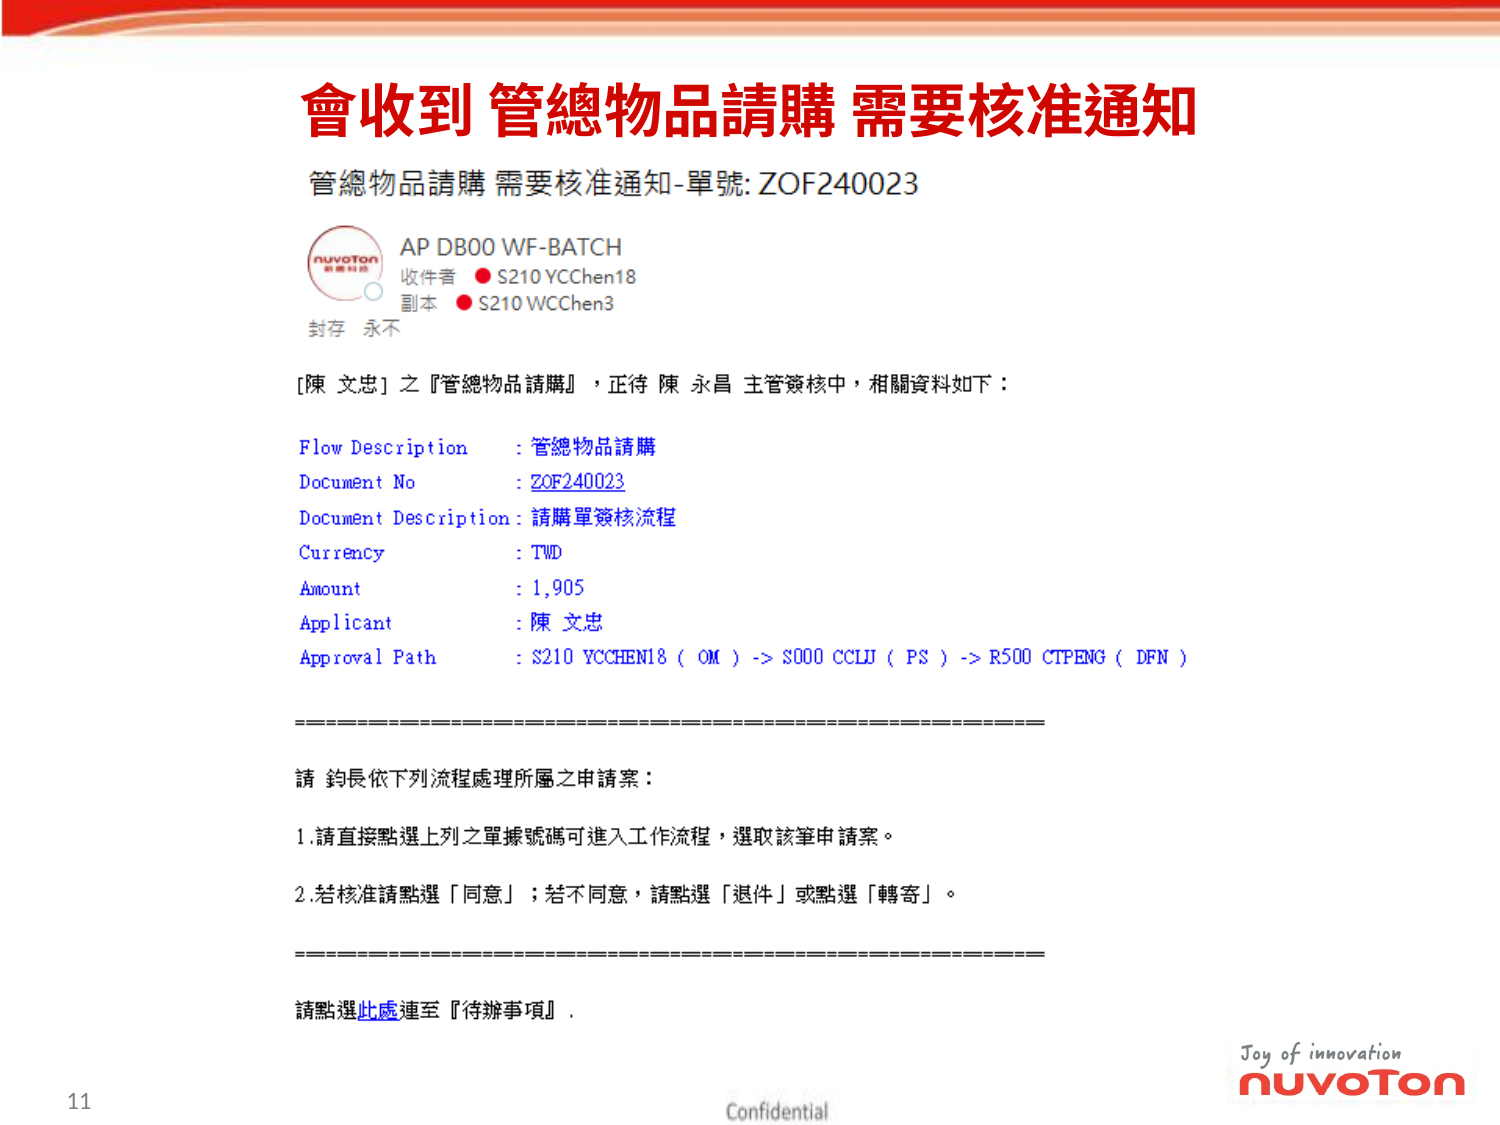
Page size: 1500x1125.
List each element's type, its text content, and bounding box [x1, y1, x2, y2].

title 會收到 管總物品請購 需要核准通知 [75, 66, 1425, 149]
picture [1, 0, 1500, 1125]
slide_number 10 [0, 1069, 160, 1125]
